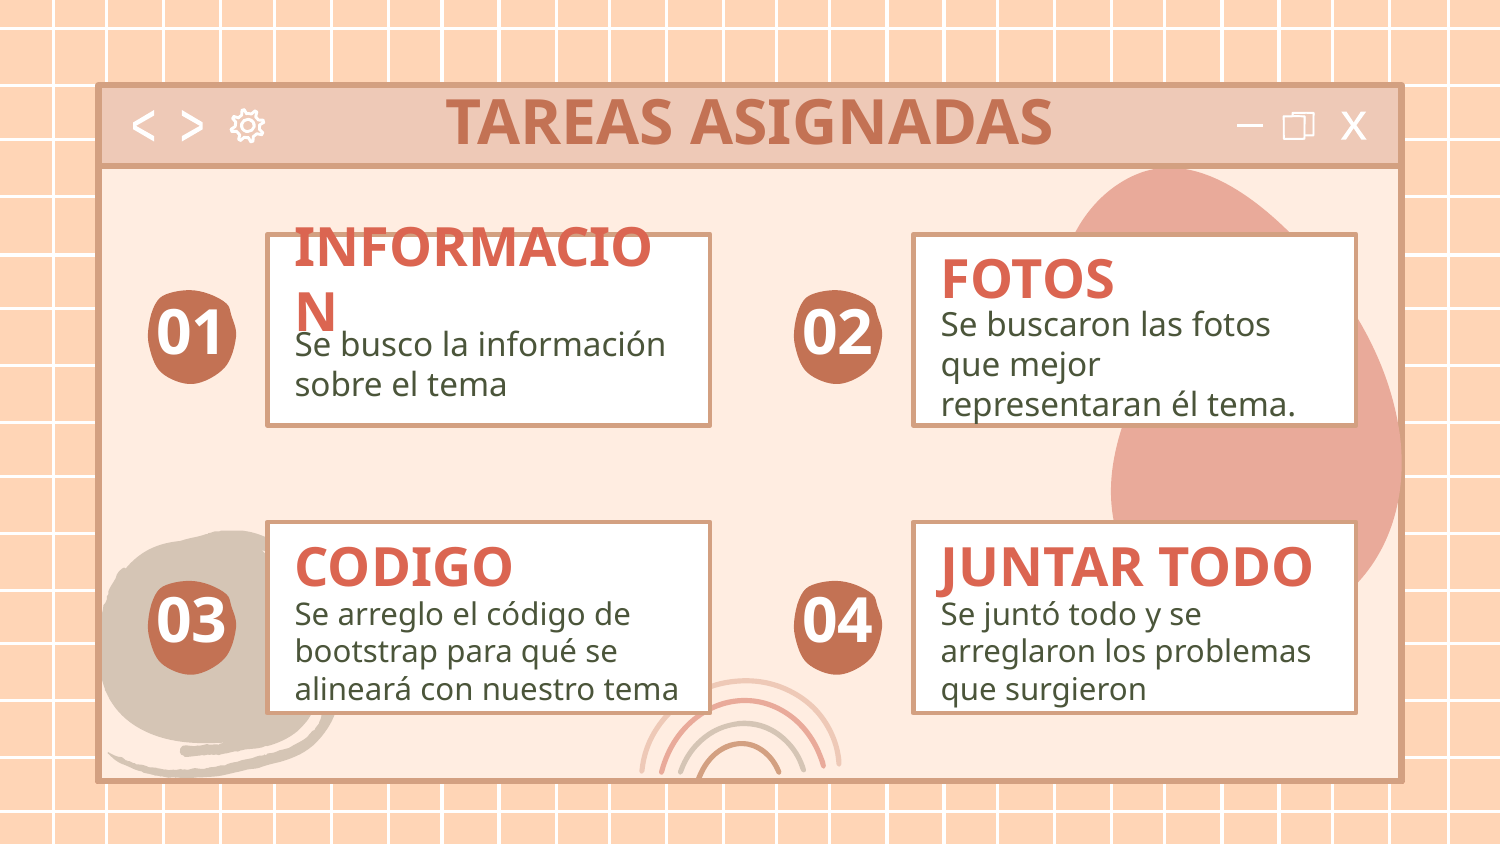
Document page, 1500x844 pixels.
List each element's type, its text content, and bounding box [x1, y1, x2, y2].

subtitle JUNTAR TODO [940, 526, 1329, 603]
subtitle Se arreglo el código de bootstrap para qué se alineará con nuestro tema [294, 603, 683, 698]
subtitle Se busco la información sobre el tema [294, 315, 683, 410]
text_box [799, 361, 876, 384]
text_box [267, 522, 711, 714]
subtitle INFORMACION [294, 238, 683, 315]
title TAREAS ASIGNADAS [118, 72, 1382, 167]
text_box [913, 234, 1357, 426]
title 04 [789, 587, 887, 649]
text_box [152, 649, 231, 675]
text_box [913, 522, 1357, 714]
subtitle Se juntó todo y se arreglaron los problemas que surgieron [940, 603, 1329, 698]
text_box [804, 290, 866, 299]
text_box [798, 649, 877, 675]
title 03 [143, 587, 241, 649]
text_box [267, 234, 711, 426]
text_box [162, 580, 215, 587]
title 01 [143, 299, 241, 361]
subtitle CODIGO [294, 526, 683, 603]
text_box [153, 361, 230, 384]
title 02 [789, 299, 887, 361]
text_box [808, 580, 861, 587]
text_box [158, 290, 220, 299]
subtitle FOTOS [940, 238, 1329, 315]
subtitle Se buscaron las fotos que mejor representaran él tema. [940, 315, 1329, 410]
